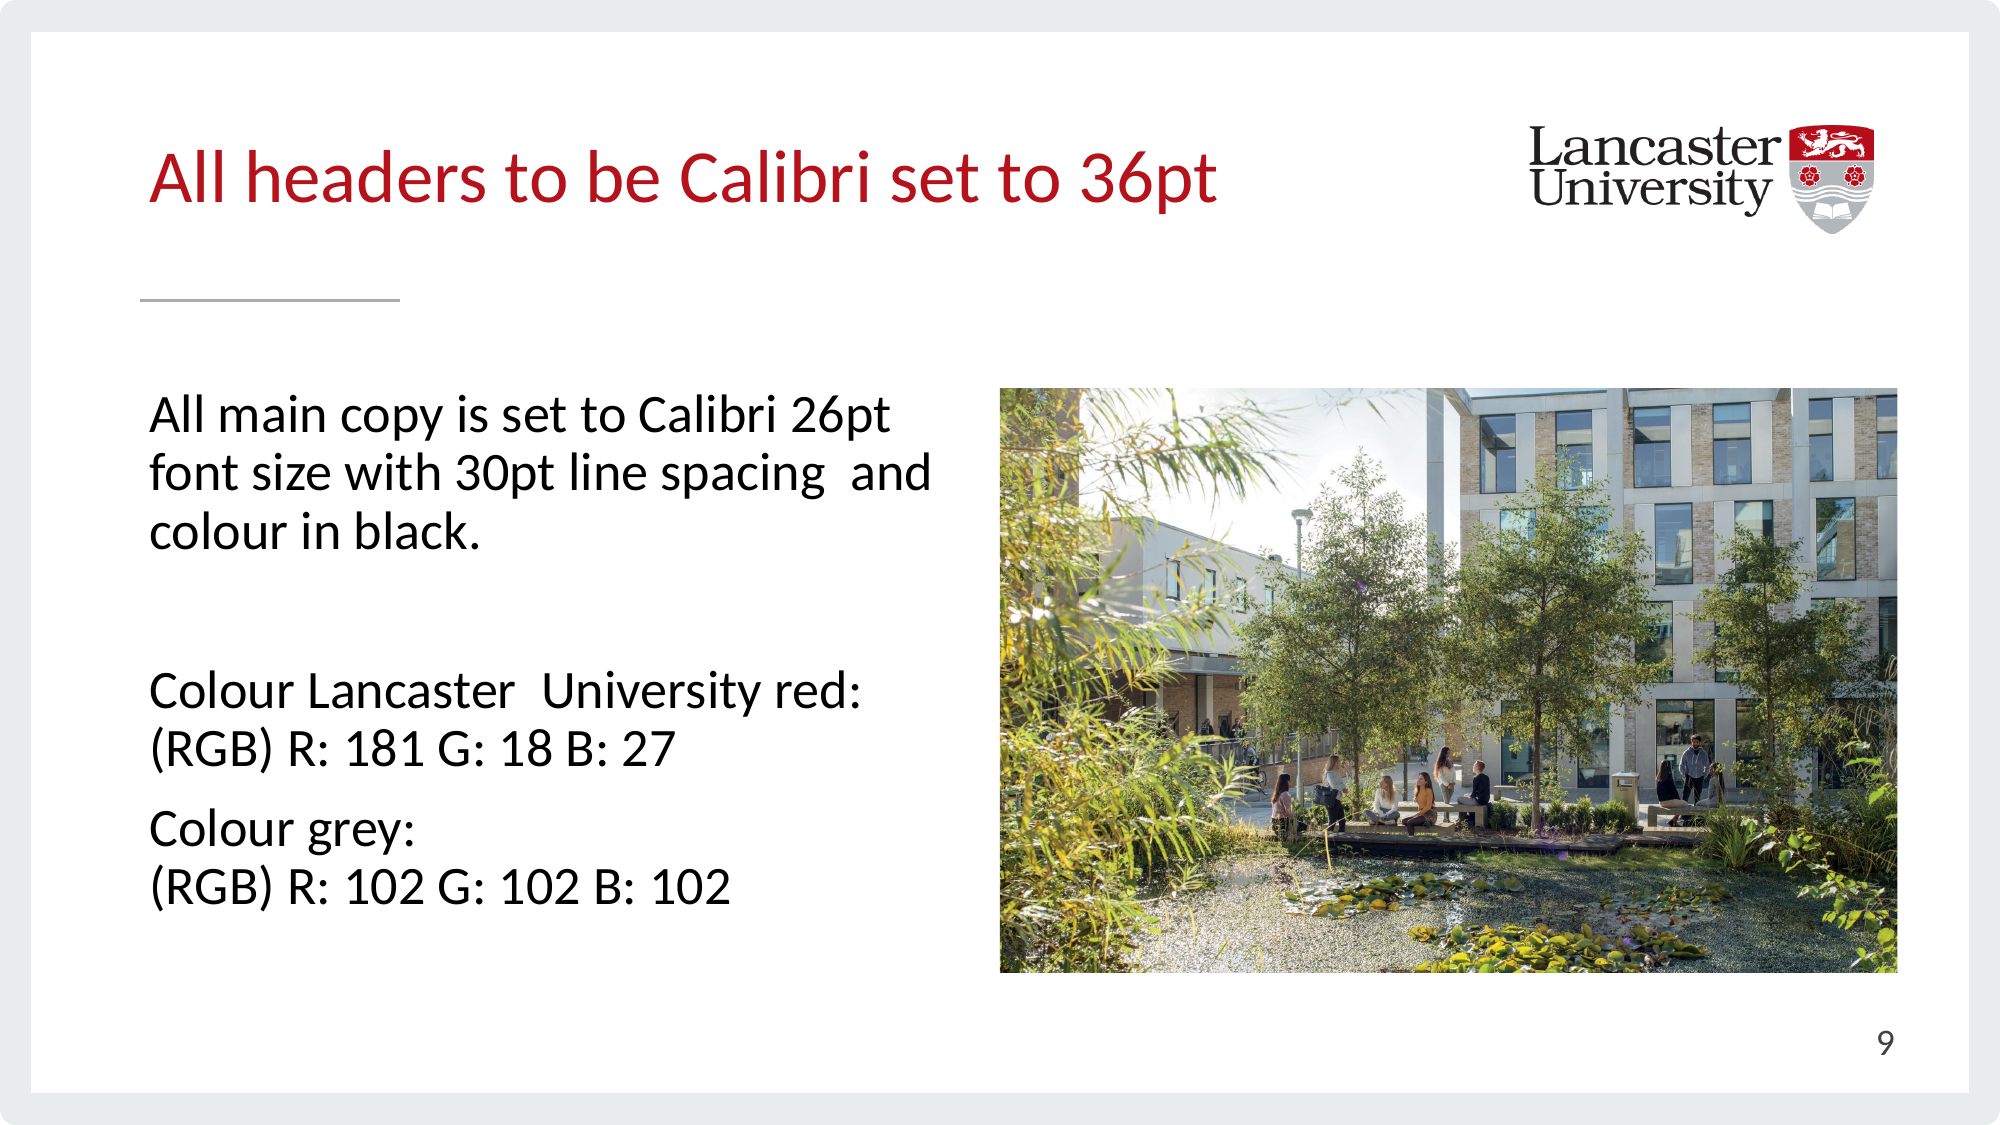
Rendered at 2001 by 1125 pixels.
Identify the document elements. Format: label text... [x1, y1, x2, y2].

title All headers to be Calibri set to 36pt [134, 85, 1376, 278]
list All main copy is set to Calibri 26pt font size with 30pt line spacing and colour in black. Colour Lancaster University red: (RGB) R: 181 G: 18 B: 27 Colour grey: (RGB) R: 102 G: 102 B: 102 [134, 378, 950, 1026]
text_box [999, 388, 1898, 973]
slide_number 9 [1459, 1010, 1910, 1071]
